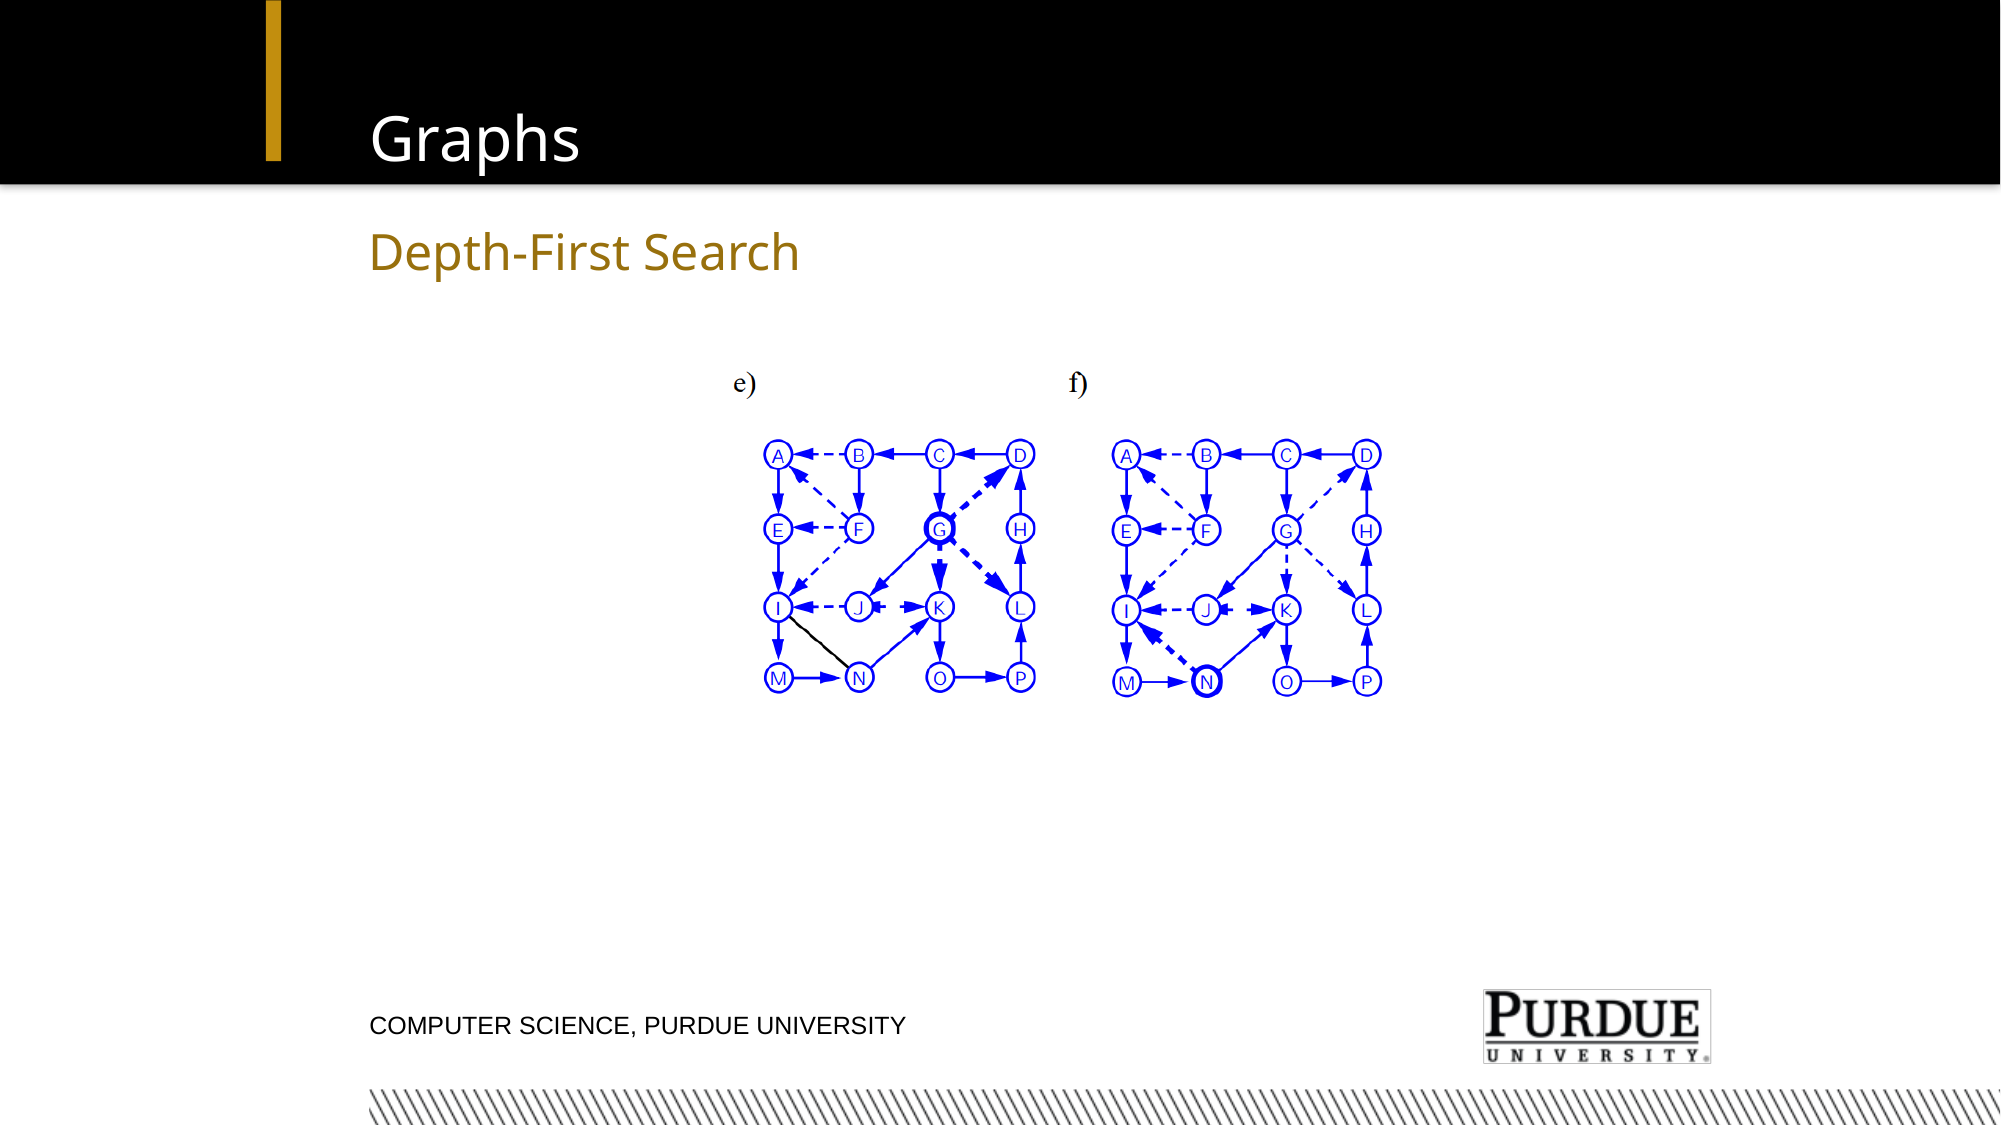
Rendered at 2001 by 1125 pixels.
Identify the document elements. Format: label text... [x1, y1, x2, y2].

picture [724, 359, 1395, 733]
list Depth-First Search [368, 220, 1704, 290]
title Graphs [369, 98, 1704, 186]
list Computer Science, Purdue University [369, 1009, 1375, 1047]
